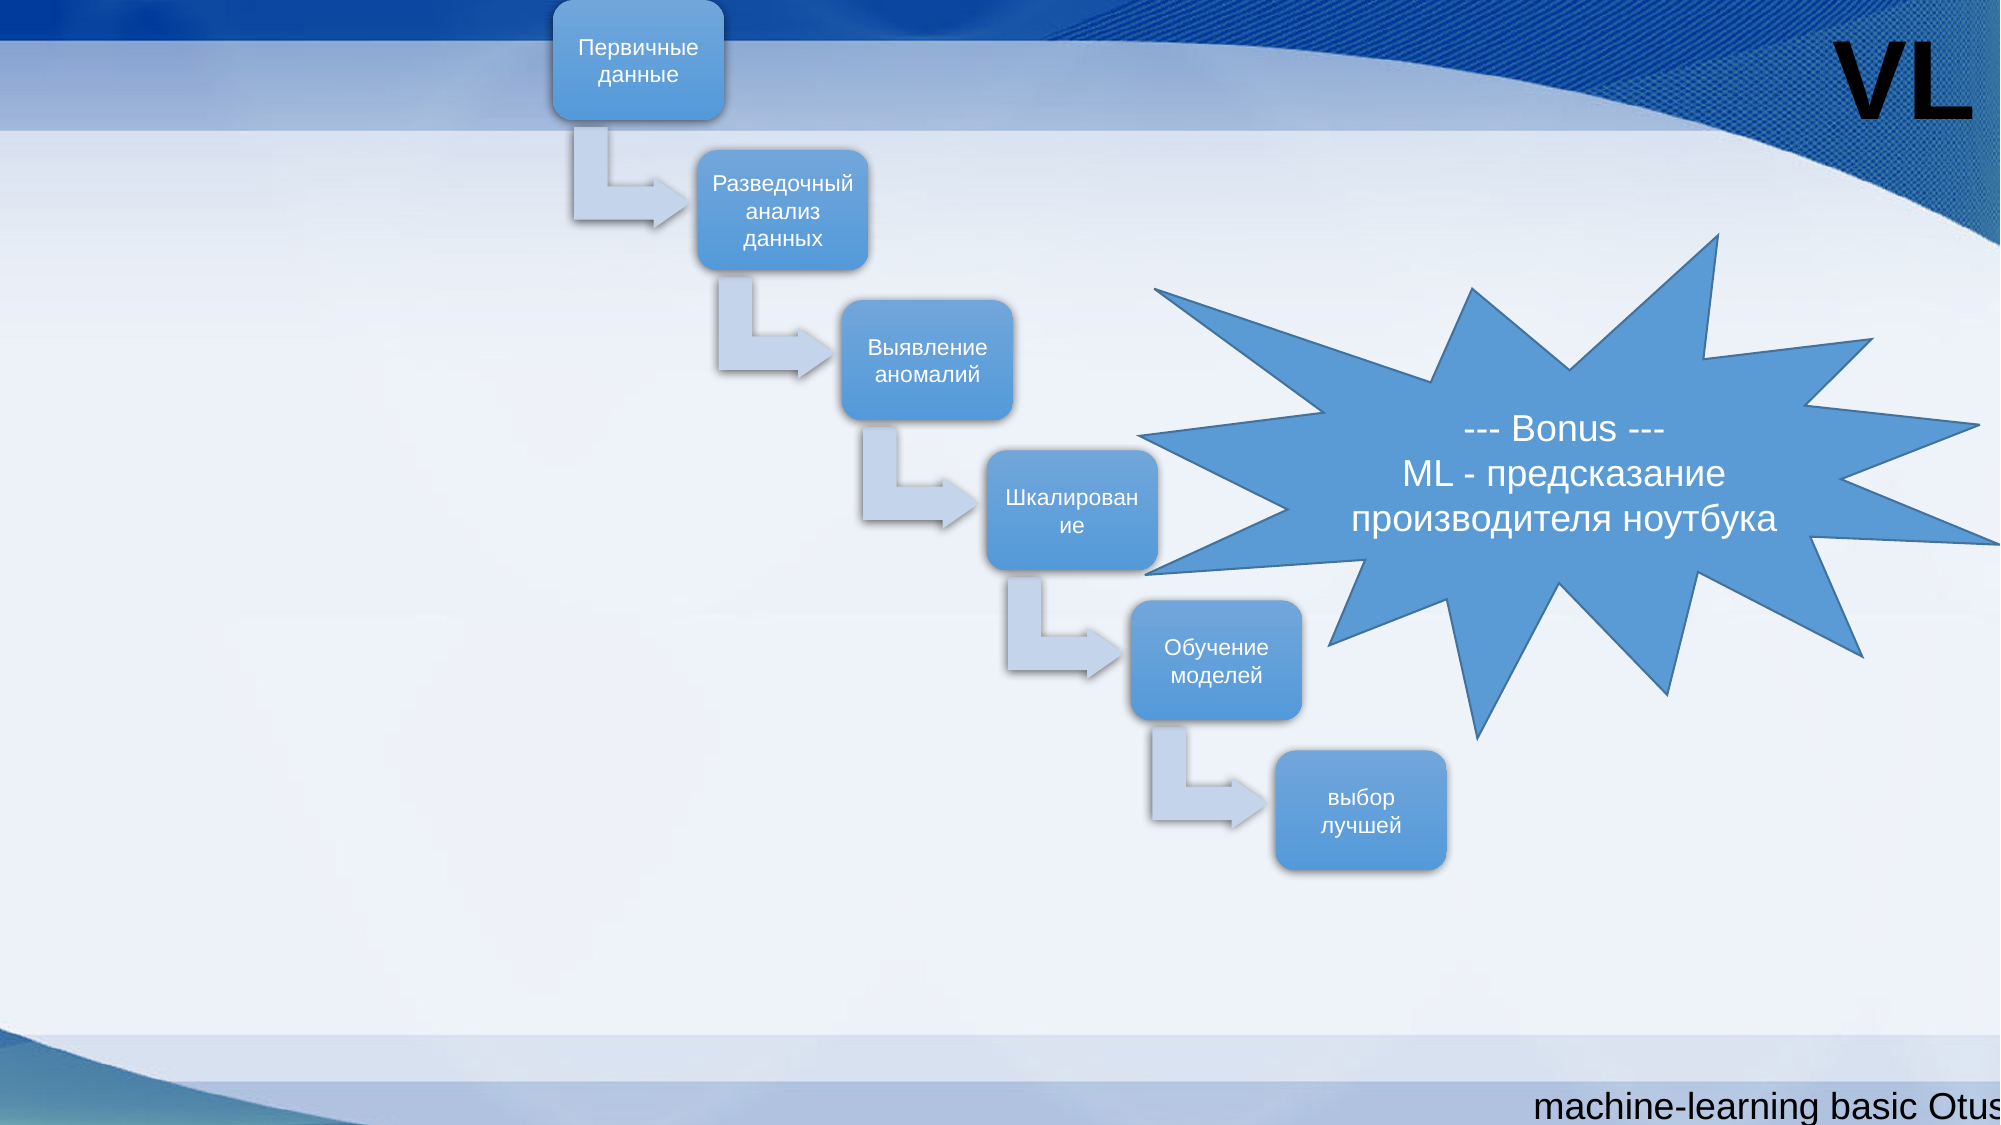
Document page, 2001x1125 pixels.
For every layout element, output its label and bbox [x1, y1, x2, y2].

picture [0, 0, 2000, 1125]
text_box [0, 151, 1650, 1022]
